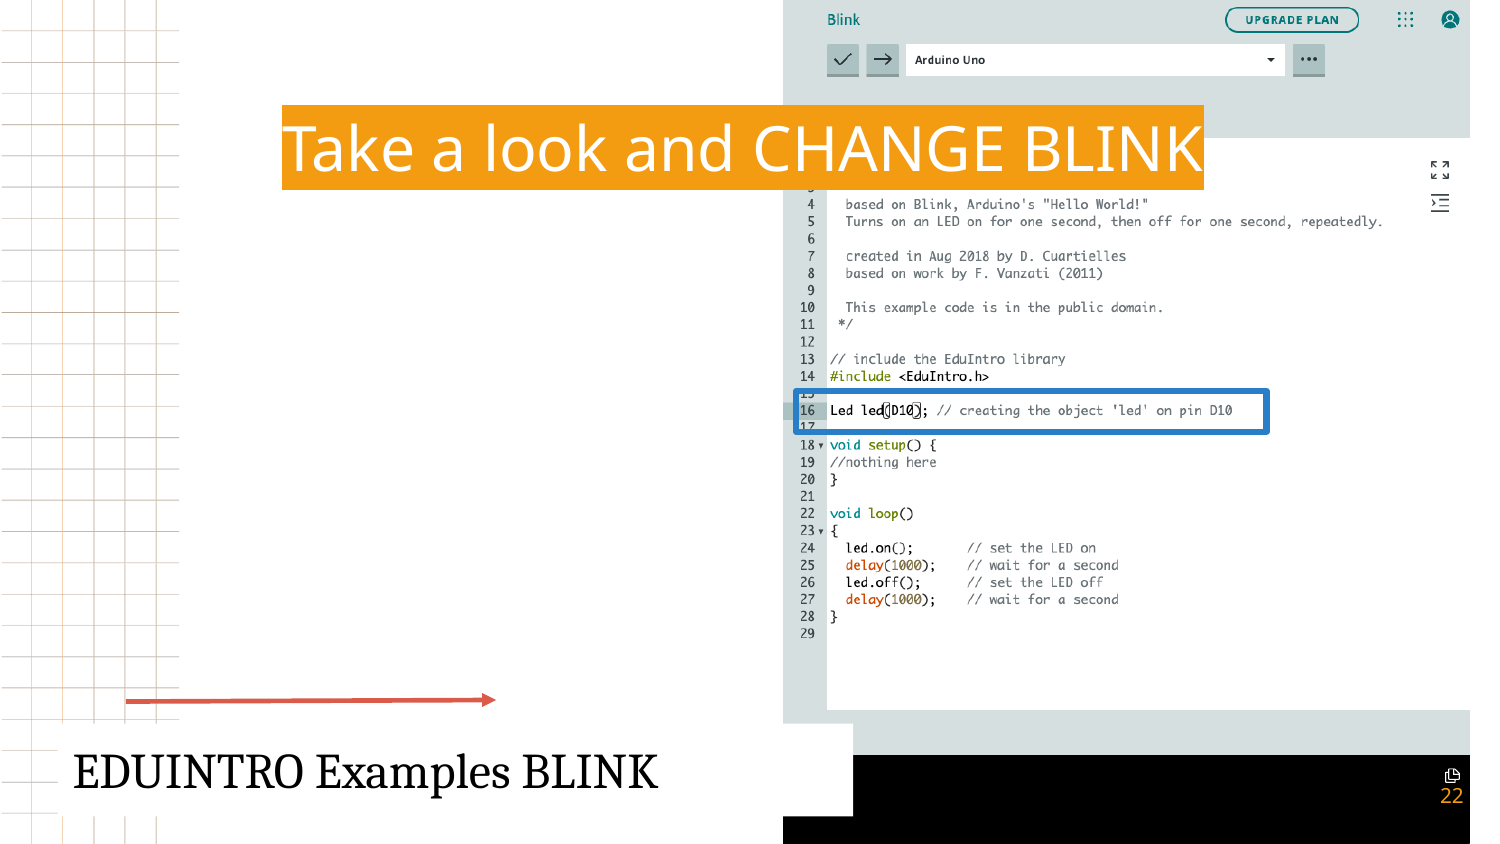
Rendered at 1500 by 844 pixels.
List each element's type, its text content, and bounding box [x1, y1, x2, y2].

title Take a look and CHANGE BLINK [267, 94, 777, 199]
picture [0, 0, 180, 844]
picture [782, 0, 1471, 844]
text_box EDUINTRO Examples BLINK [57, 723, 777, 817]
